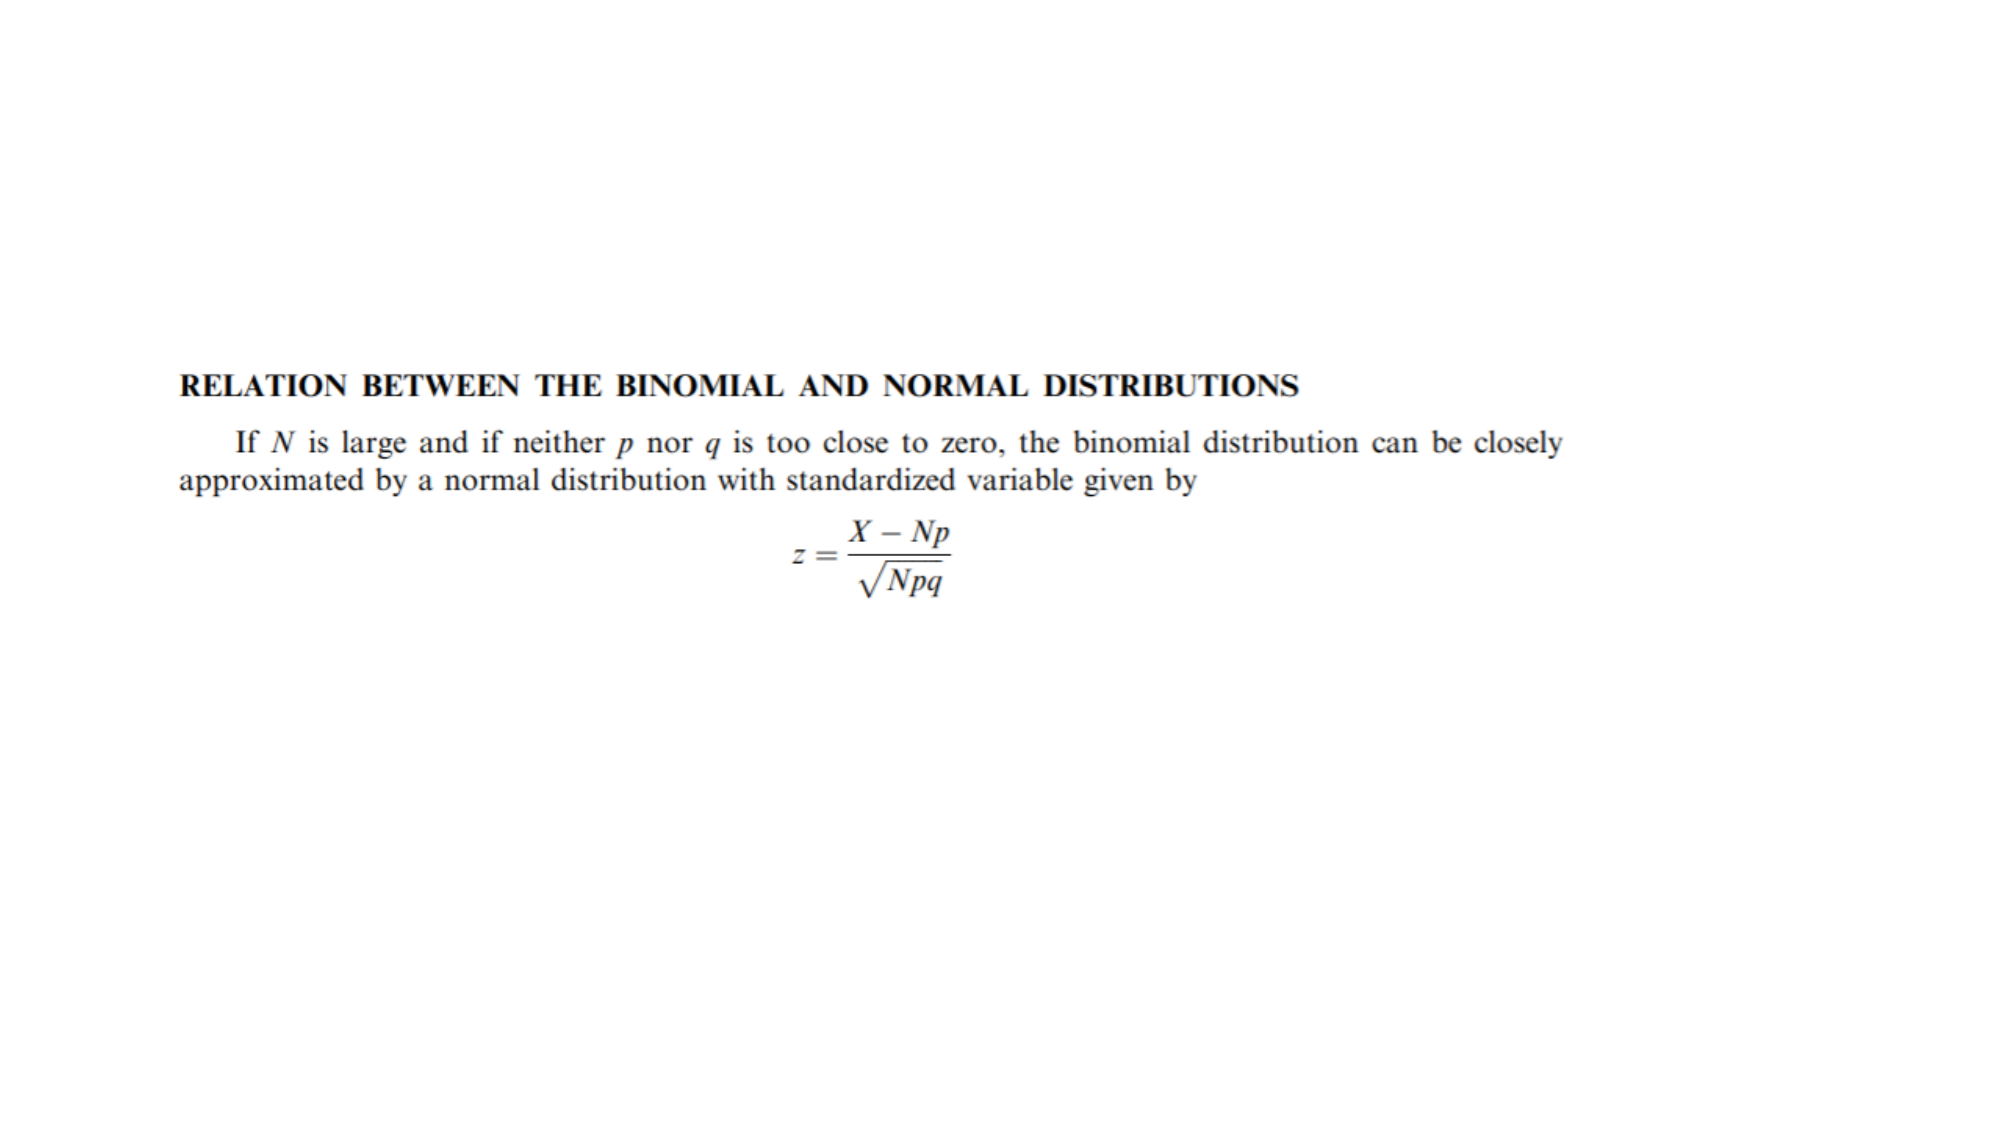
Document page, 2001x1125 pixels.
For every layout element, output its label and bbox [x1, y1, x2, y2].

picture [175, 351, 1580, 617]
